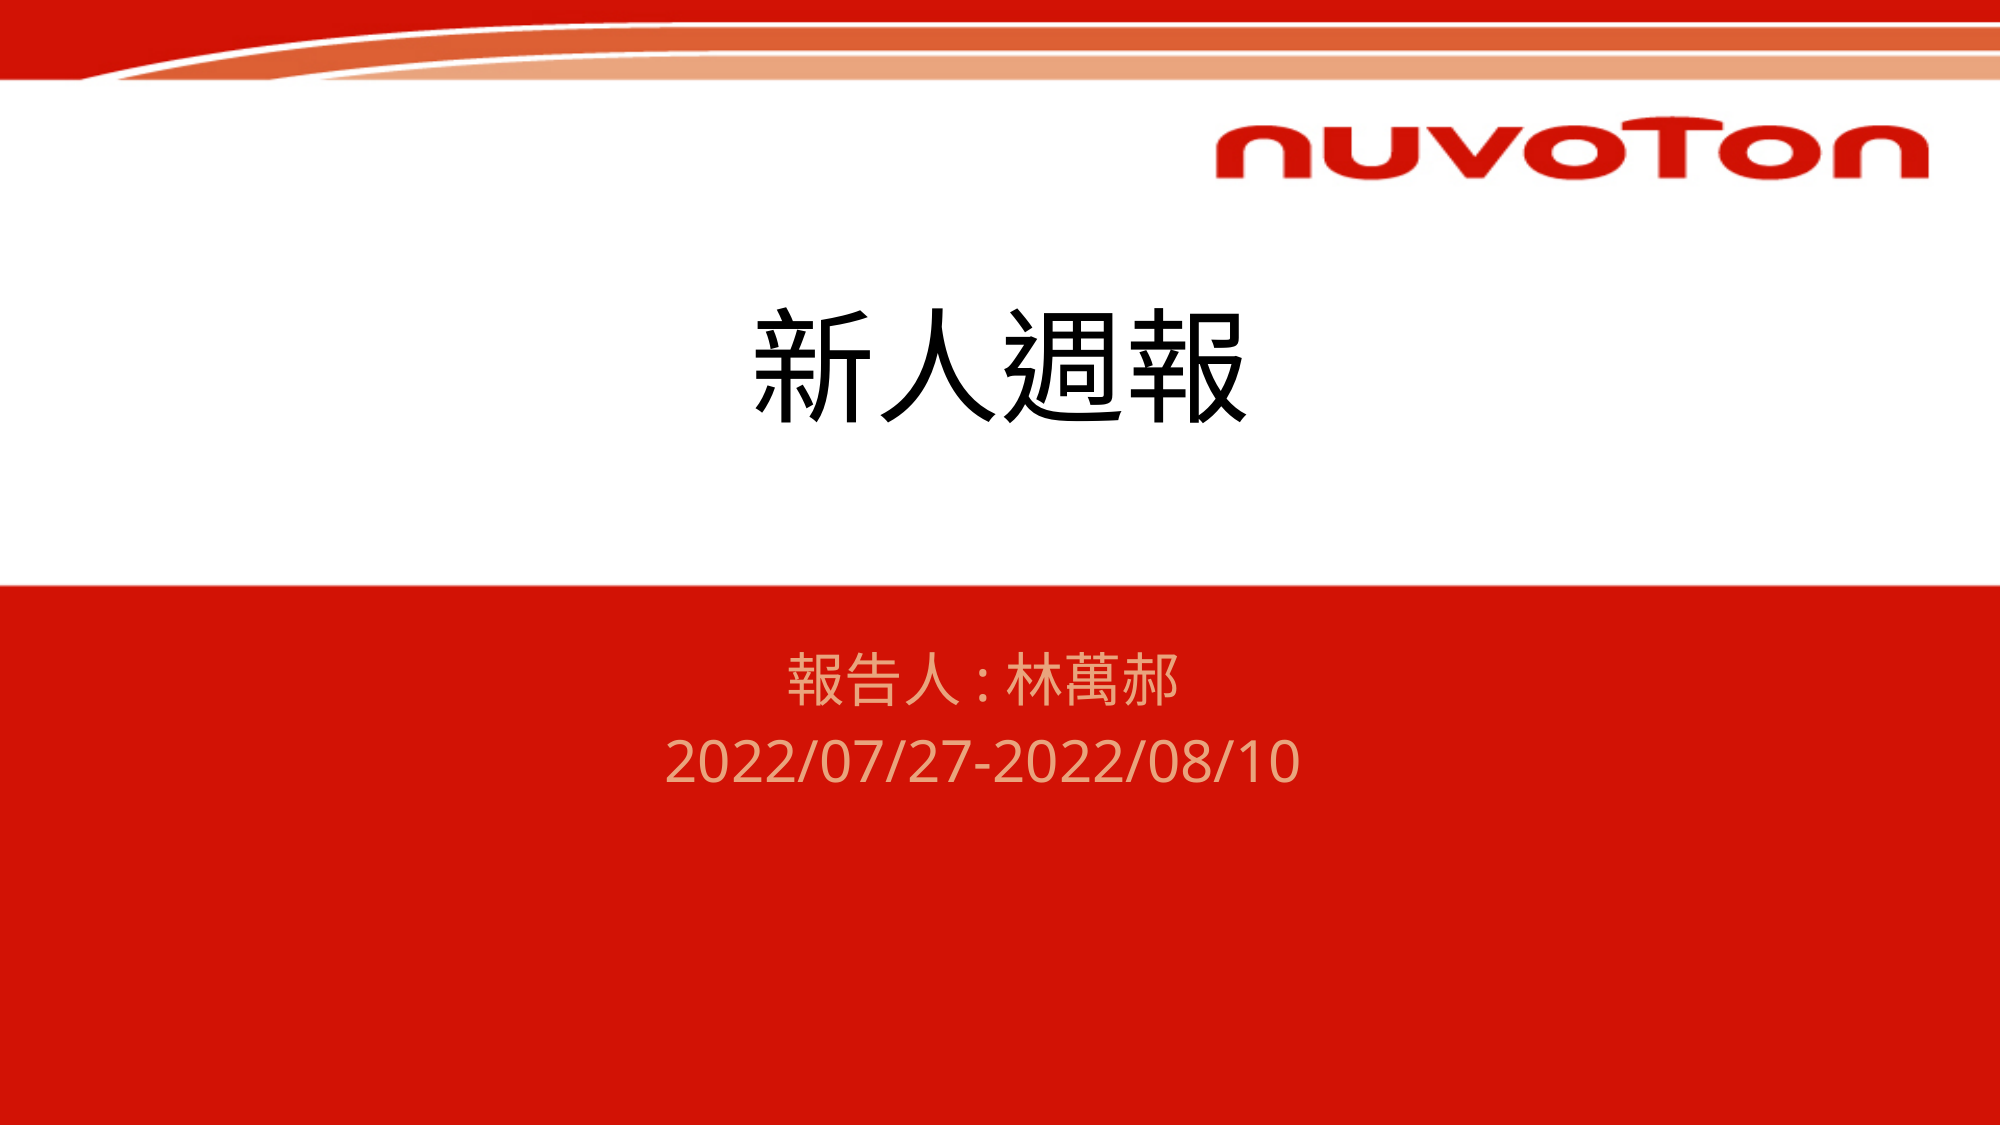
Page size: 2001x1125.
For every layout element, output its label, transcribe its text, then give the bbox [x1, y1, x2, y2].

subtitle 報告人:林萬郝 2022/07/27-2022/08/10 [283, 635, 1684, 788]
title 新人週報 [99, 247, 1900, 489]
picture [0, 0, 2001, 1125]
